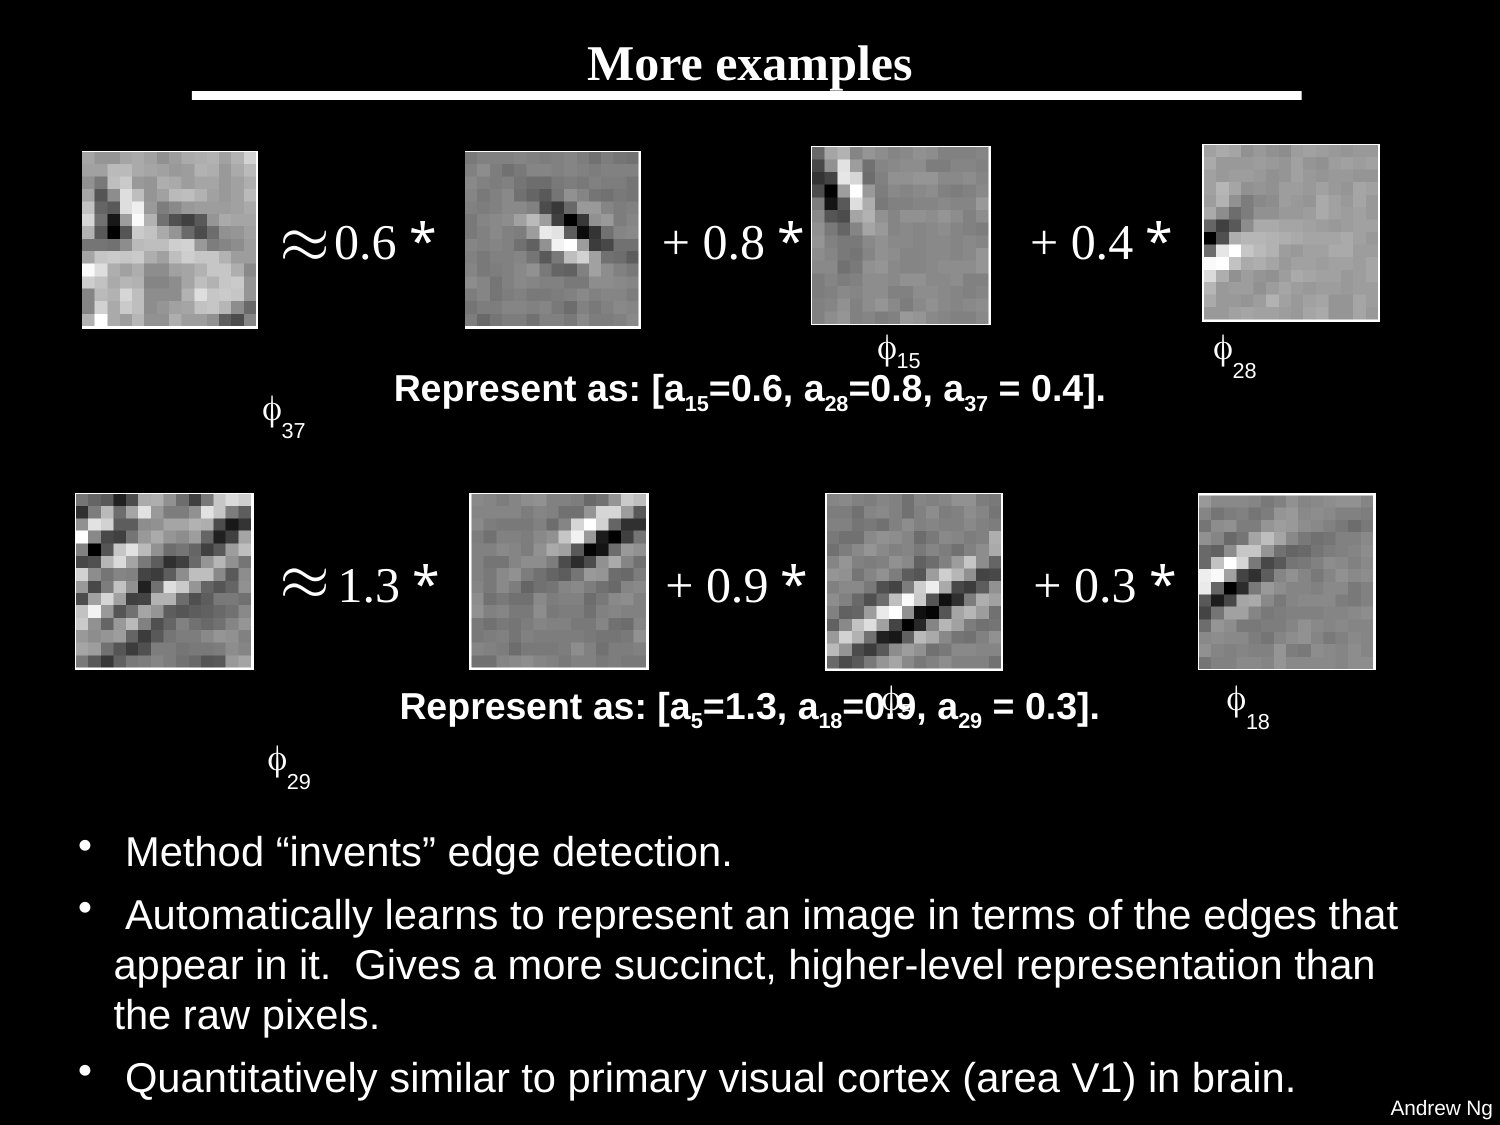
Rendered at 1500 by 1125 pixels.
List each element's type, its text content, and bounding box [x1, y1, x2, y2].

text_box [75, 492, 1500, 727]
title More examples [224, 34, 1276, 86]
list Represent as: [a15=0.6, a28=0.8, a37 = 0.4]. Represent as: [a5=1.3, a18=0.9, a29 = 0.3]. [74, 127, 1426, 492]
picture [283, 568, 326, 597]
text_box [81, 144, 1500, 376]
text_box Method “invents” edge detection. Automatically learns to represent an image in terms of the edges that appear in it. Gives a more succinct, higher-level representation than the raw pixels. Quantitatively similar to primary visual cortex (area V1) in brain. [63, 817, 1418, 1108]
list Represent as: [a15=0.6, a28=0.8, a37 = 0.4]. Represent as: [a5=1.3, a18=0.9, a29 = 0.3]. [74, 733, 1426, 1054]
picture [283, 230, 326, 259]
